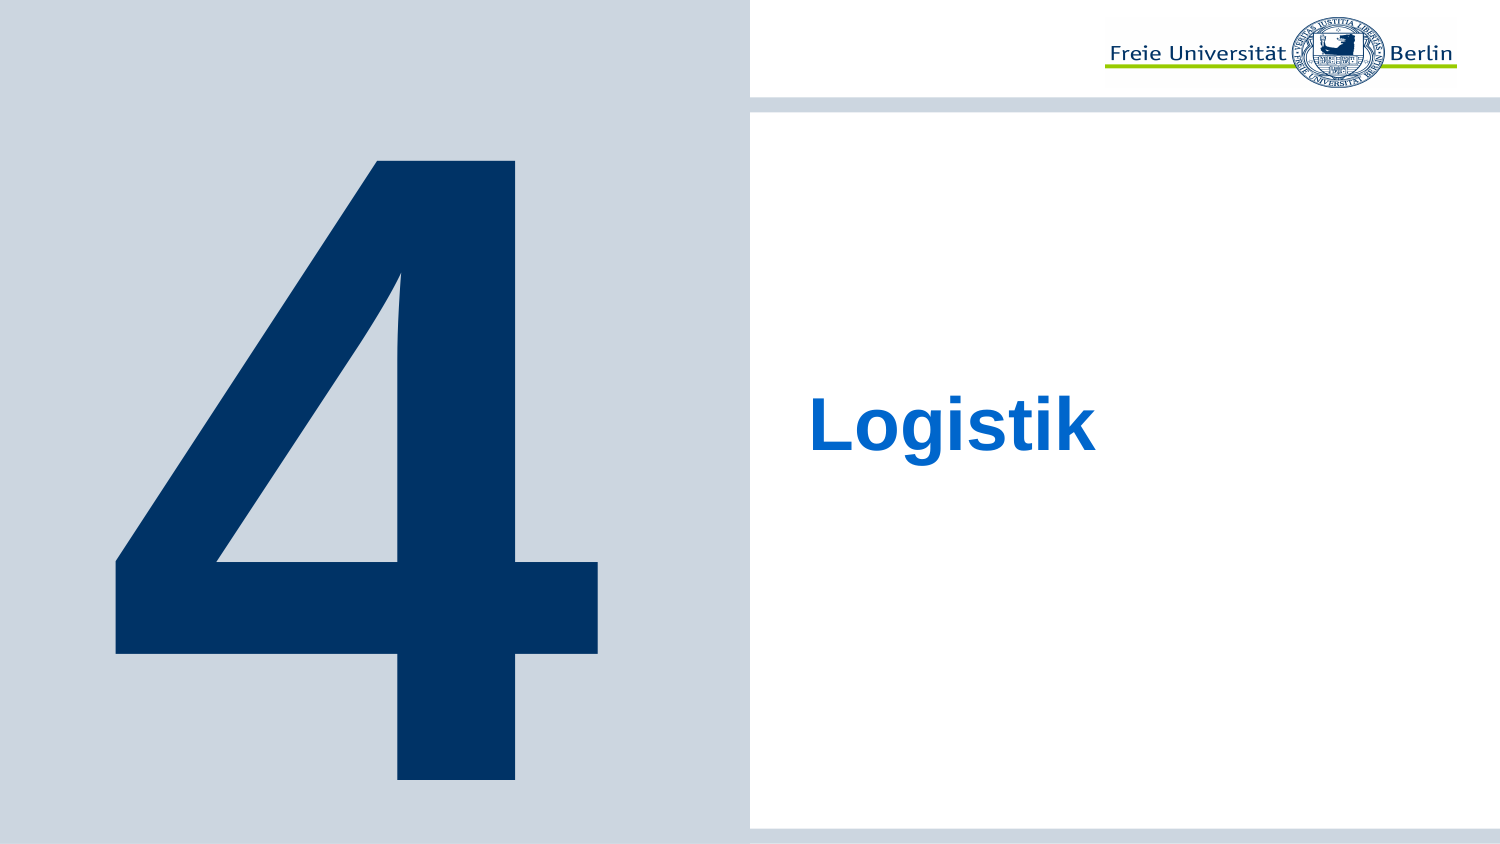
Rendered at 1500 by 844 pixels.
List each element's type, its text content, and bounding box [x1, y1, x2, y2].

title 4 [43, 0, 537, 515]
subtitle Logistik [749, 340, 1439, 499]
picture [1105, 17, 1457, 88]
